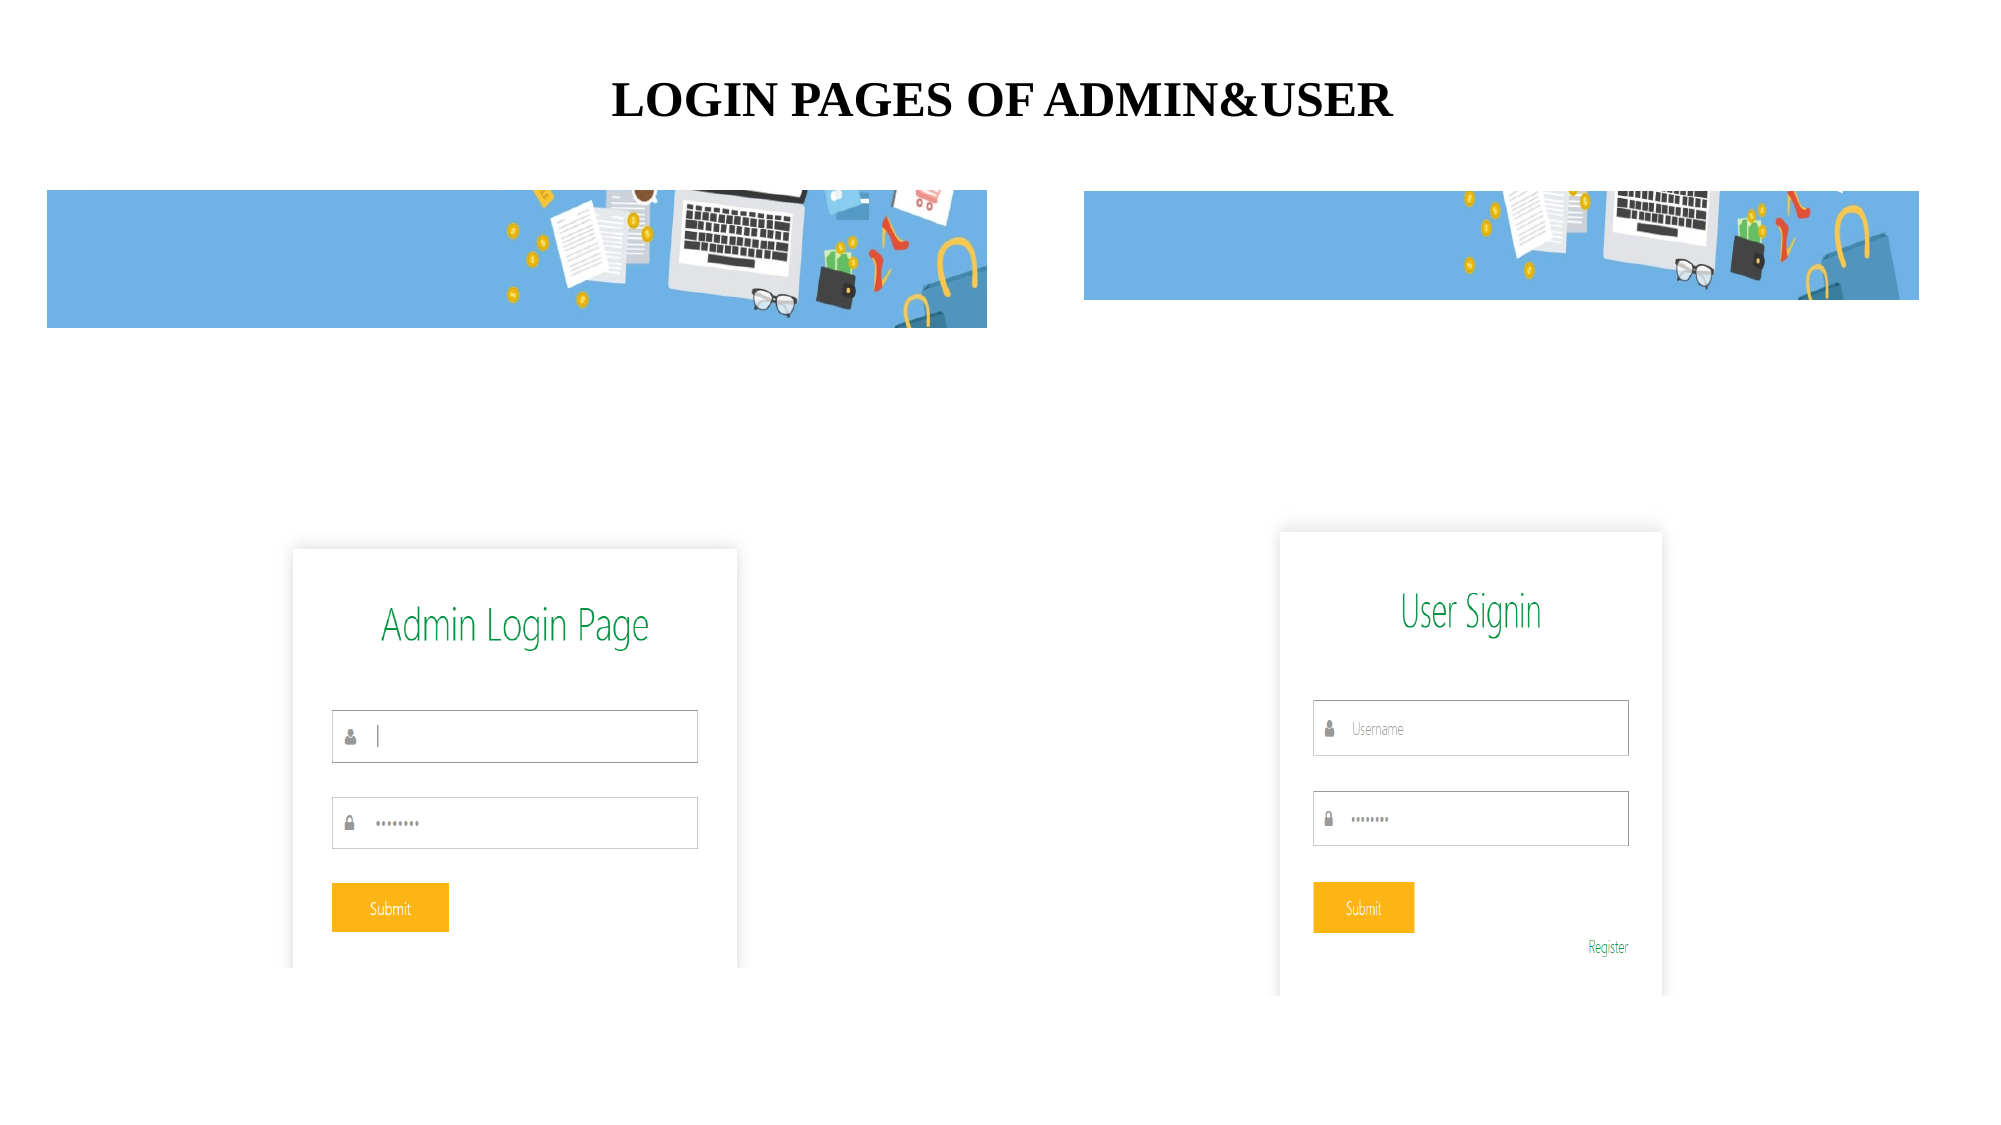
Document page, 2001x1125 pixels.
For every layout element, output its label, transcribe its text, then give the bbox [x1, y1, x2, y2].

text_box LOGIN PAGES OF ADMIN&USER [596, 59, 1511, 135]
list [1084, 191, 1919, 996]
picture [47, 190, 987, 969]
